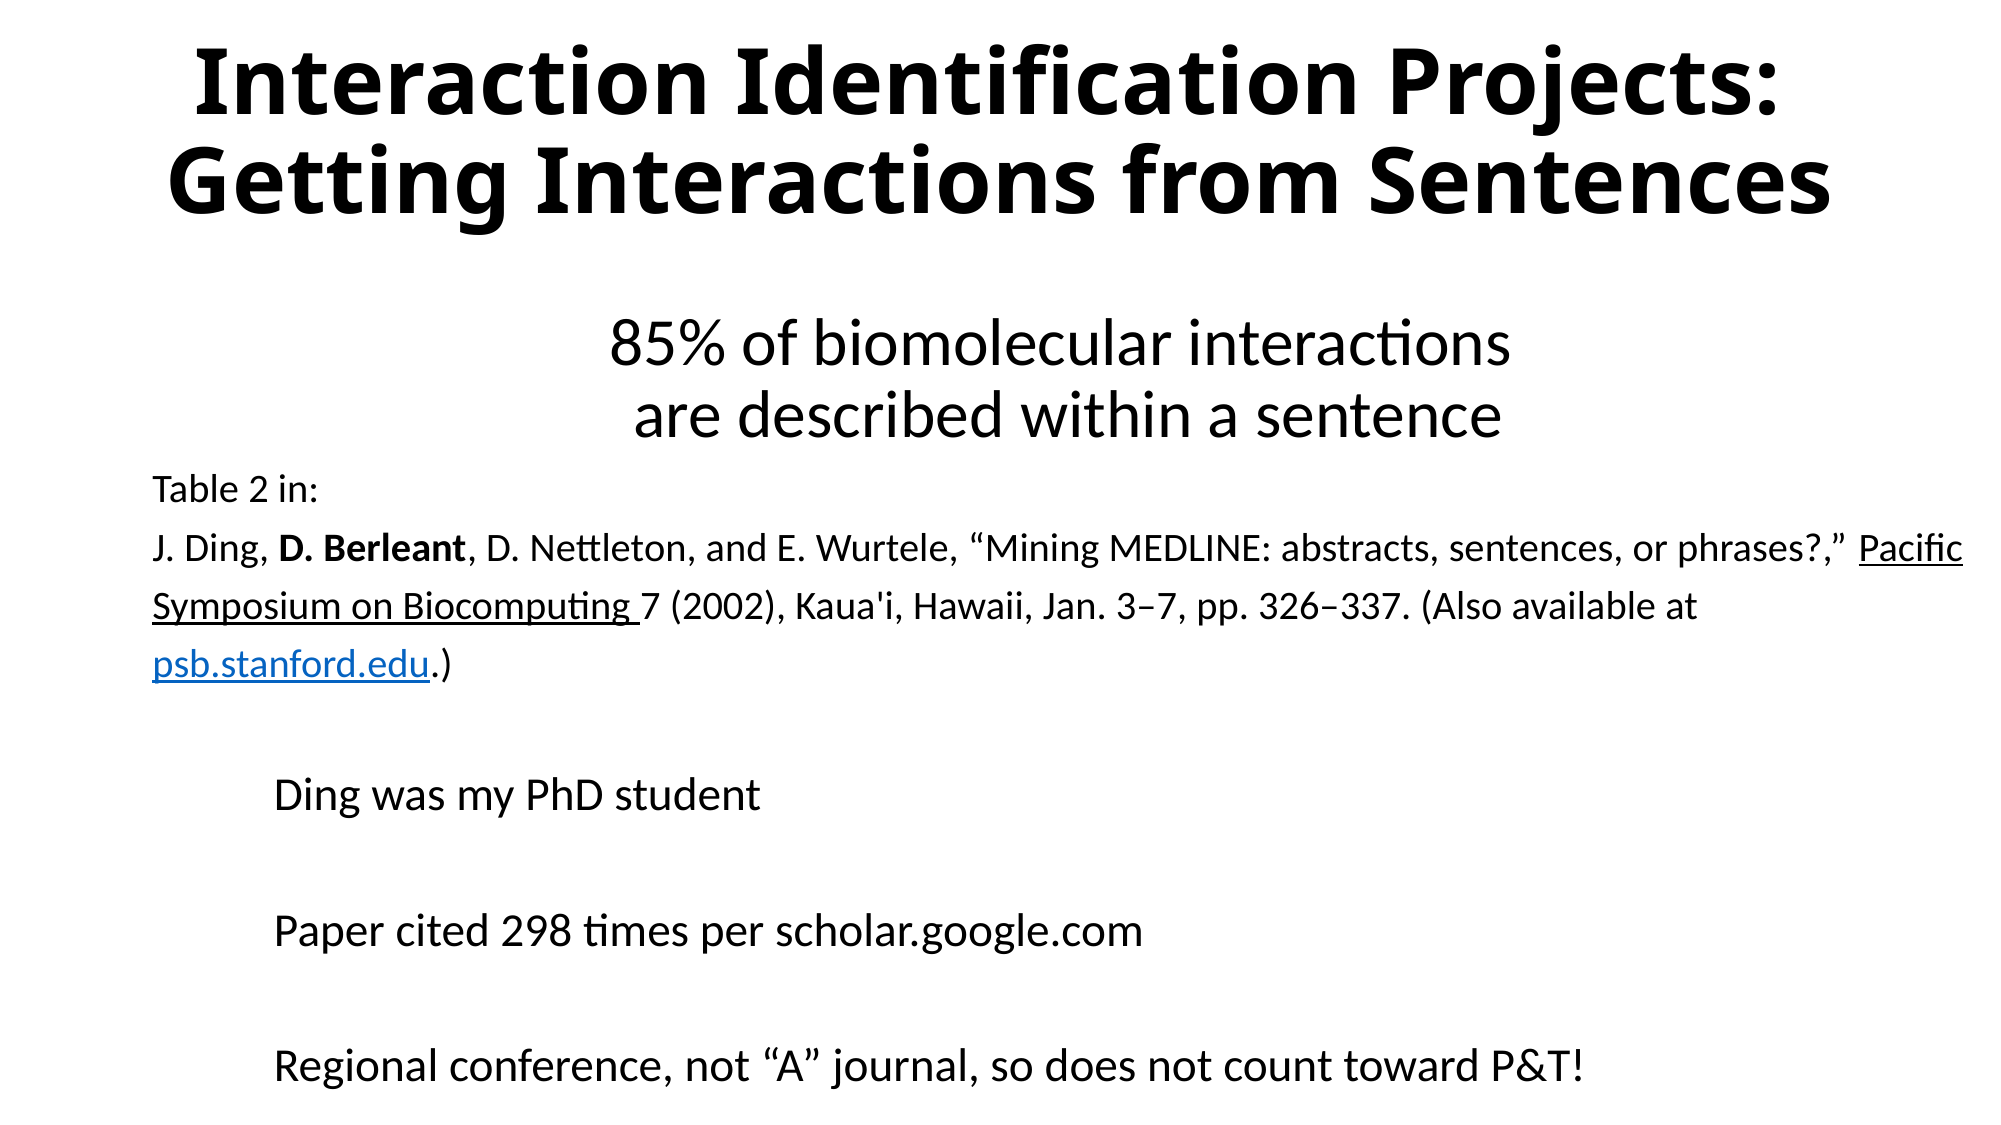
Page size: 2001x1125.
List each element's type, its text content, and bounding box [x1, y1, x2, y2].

title Interaction Identification Projects: Getting Interactions from Sentences [137, 26, 1863, 244]
list 85% of biomolecular interactions are described within a sentence Table 2 in: J. Ding, D. Berleant, D. Nettleton, and E. Wurtele, “Mining MEDLINE: abstracts, sentences, or phrases?,” Pacific Symposium on Biocomputing 7 (2002), Kaua'i, Hawaii, Jan. 3–7, pp. 326–337. (Also available at psb.stanford.edu.) Ding was my PhD student Paper cited 298 times per scholar.google.com Regional conference, not “A” journal, so does not count toward P&T! [137, 299, 2000, 1106]
